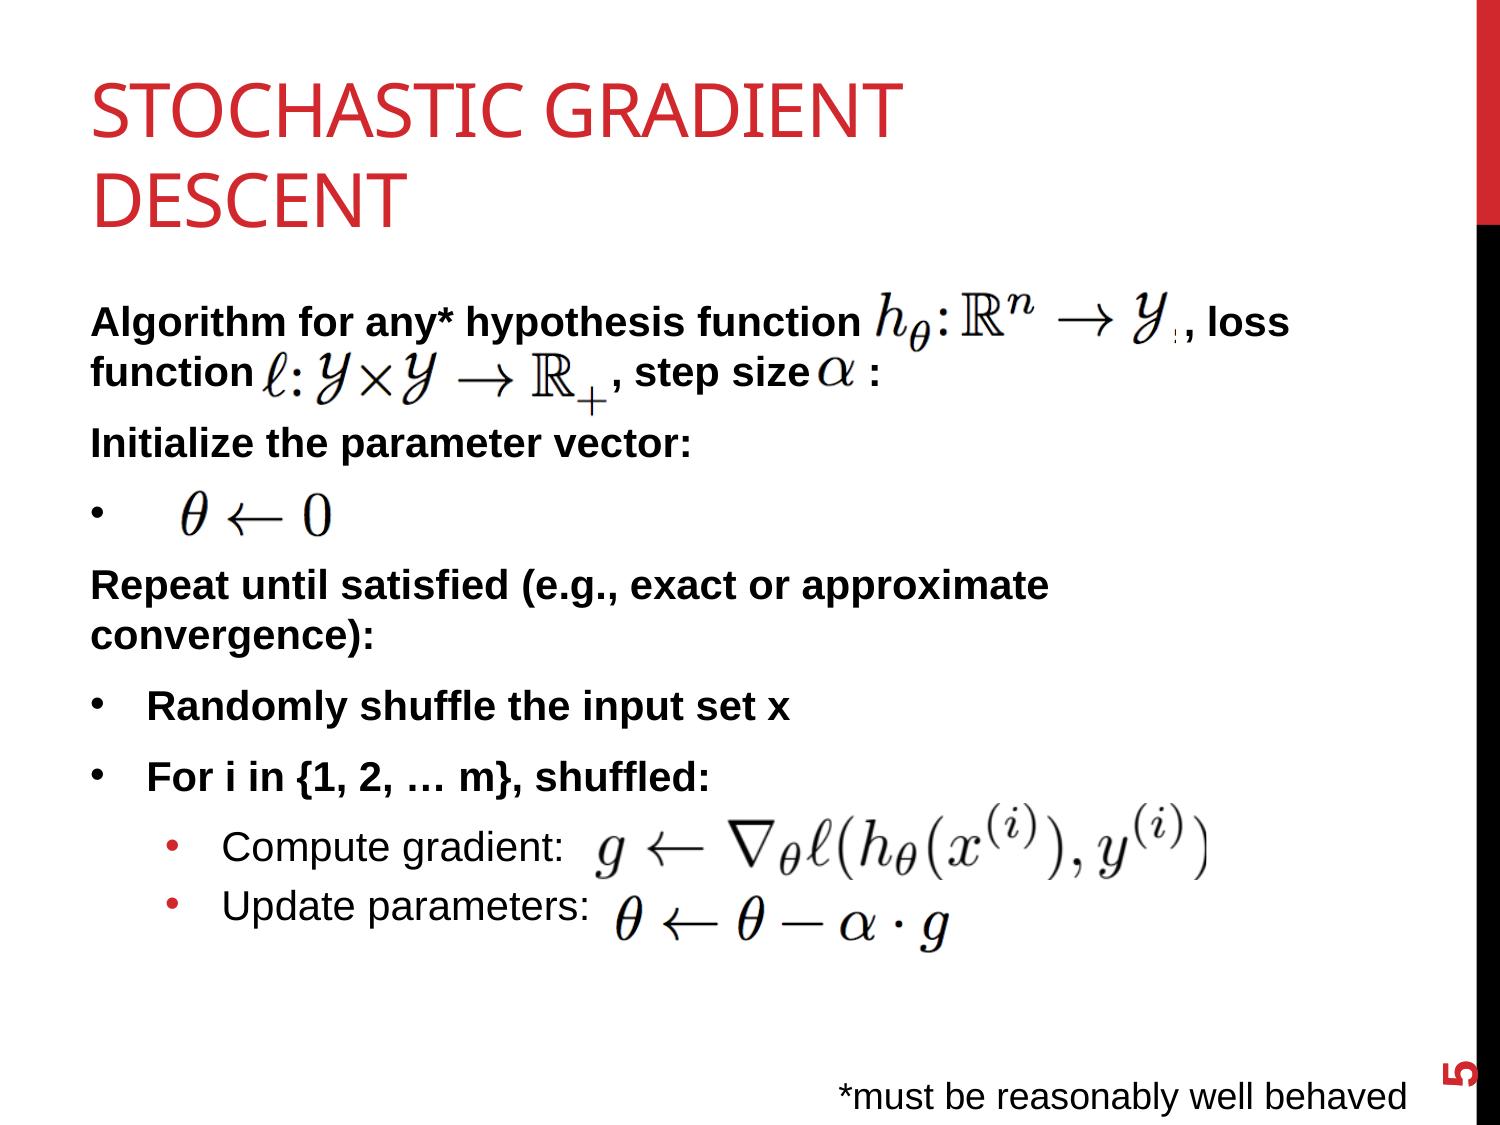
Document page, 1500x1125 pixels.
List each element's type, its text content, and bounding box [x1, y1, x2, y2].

picture [257, 338, 615, 425]
picture [612, 886, 956, 961]
picture [171, 480, 344, 550]
text_box 5 [1427, 887, 1488, 1104]
list Algorithm for any* hypothesis function , loss function , step size : Initialize the parameter vector: Repeat until satisfied (e.g., exact or approximate convergence): Randomly shuffle the input set x For i in {1, 2, … m}, shuffled: Compute gradient: Update parameters: [75, 287, 1325, 1005]
title Stochastic gradient descent [75, 25, 1025, 250]
picture [812, 345, 862, 397]
picture [594, 803, 1207, 880]
text_box *must be reasonably well behaved [823, 1064, 1428, 1125]
picture [868, 281, 1176, 362]
